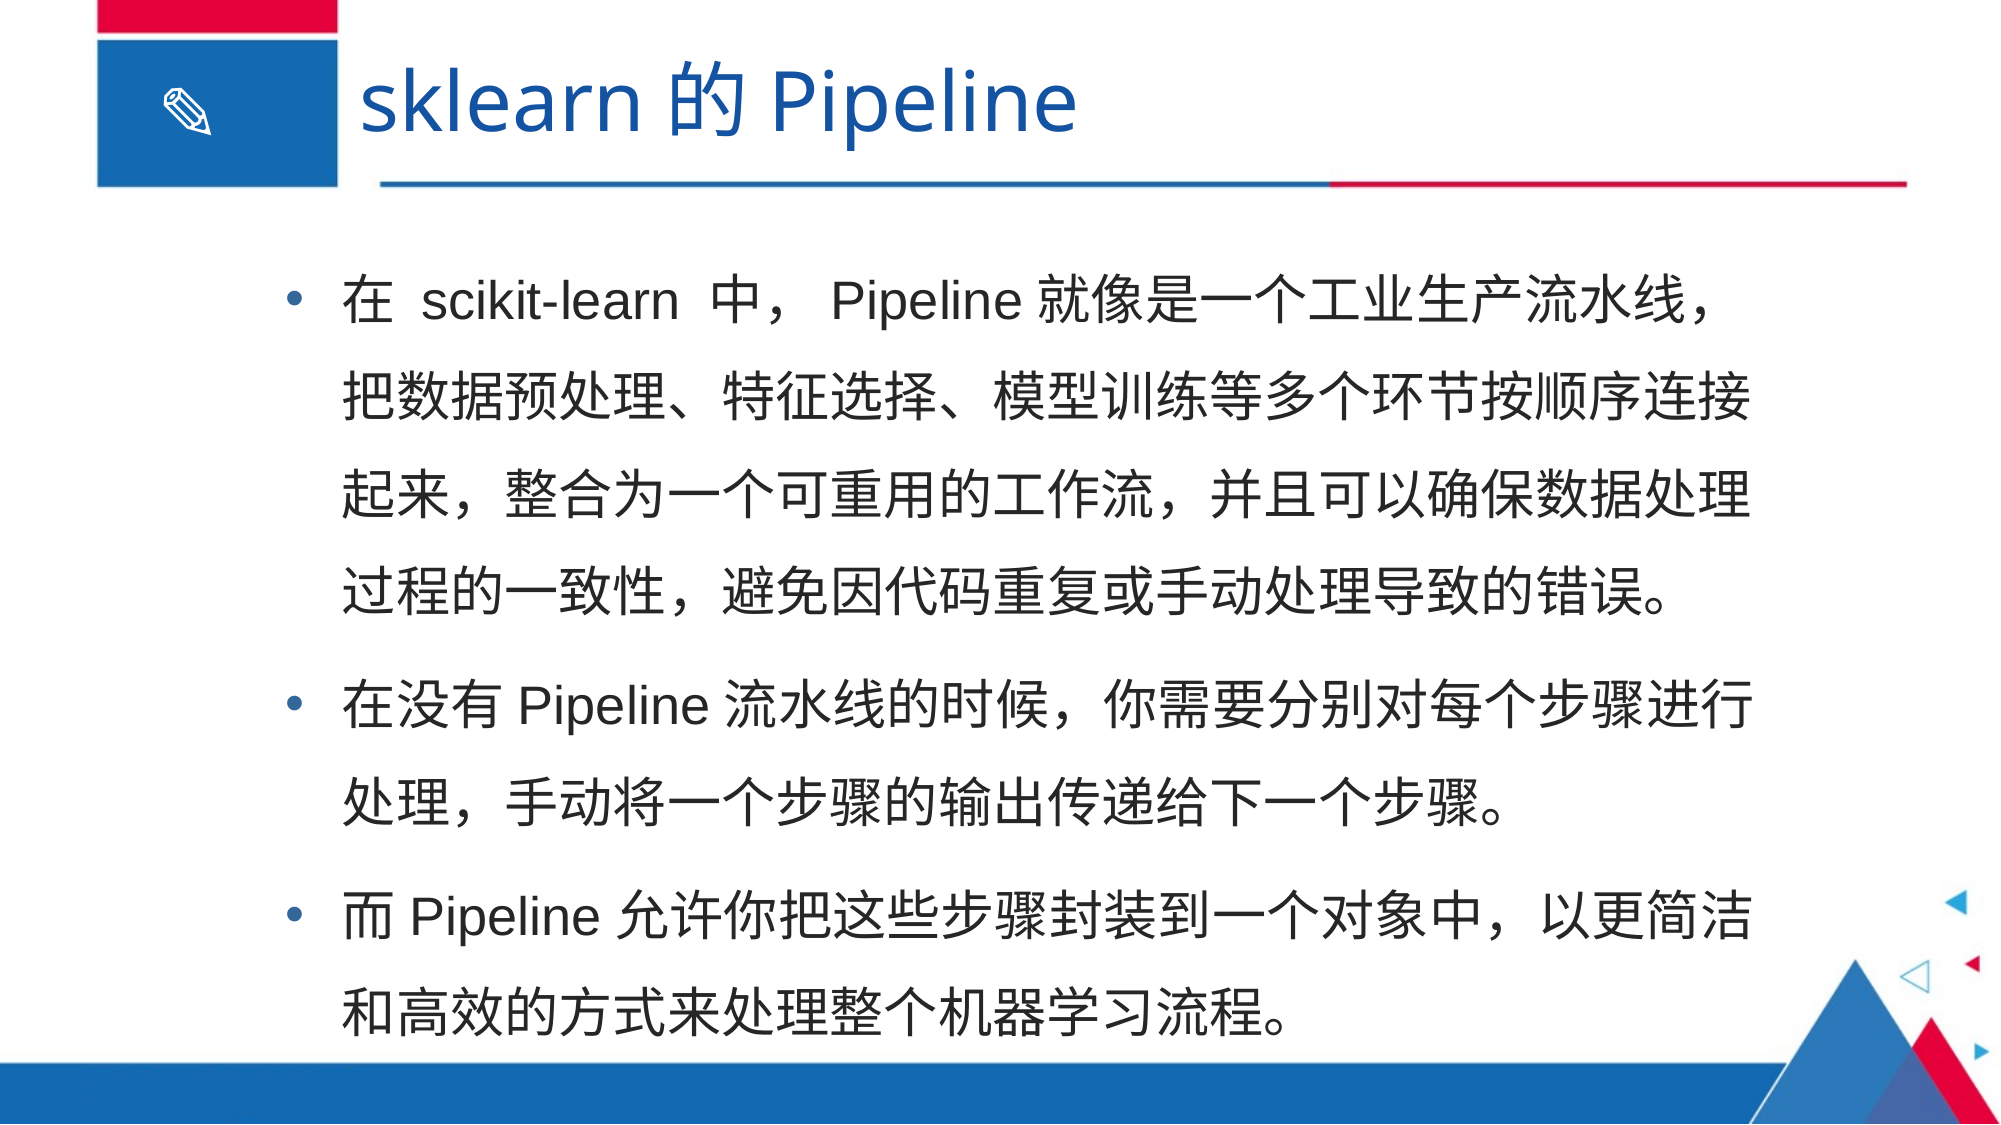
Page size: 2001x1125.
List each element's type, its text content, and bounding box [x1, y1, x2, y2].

title sklearn的Pipeline [344, 51, 1413, 159]
text_box 在 scikit-learn 中，Pipeline就像是一个工业生产流水线，把数据预处理、特征选择、模型训练等多个环节按顺序连接起来，整合为一个可重用的工作流，并且可以确保数据处理过程的一致性，避免因代码重复或手动处理导致的错误。 在没有Pipeline流水线的时候，你需要分别对每个步骤进行处理，手动将一个步骤的输出传递给下一个步骤。 而Pipeline允许你把这些步骤封装到一个对象中，以更简洁和高效的方式来处理整个机器学习流程。 [212, 227, 1788, 1069]
picture [0, 0, 2000, 1124]
